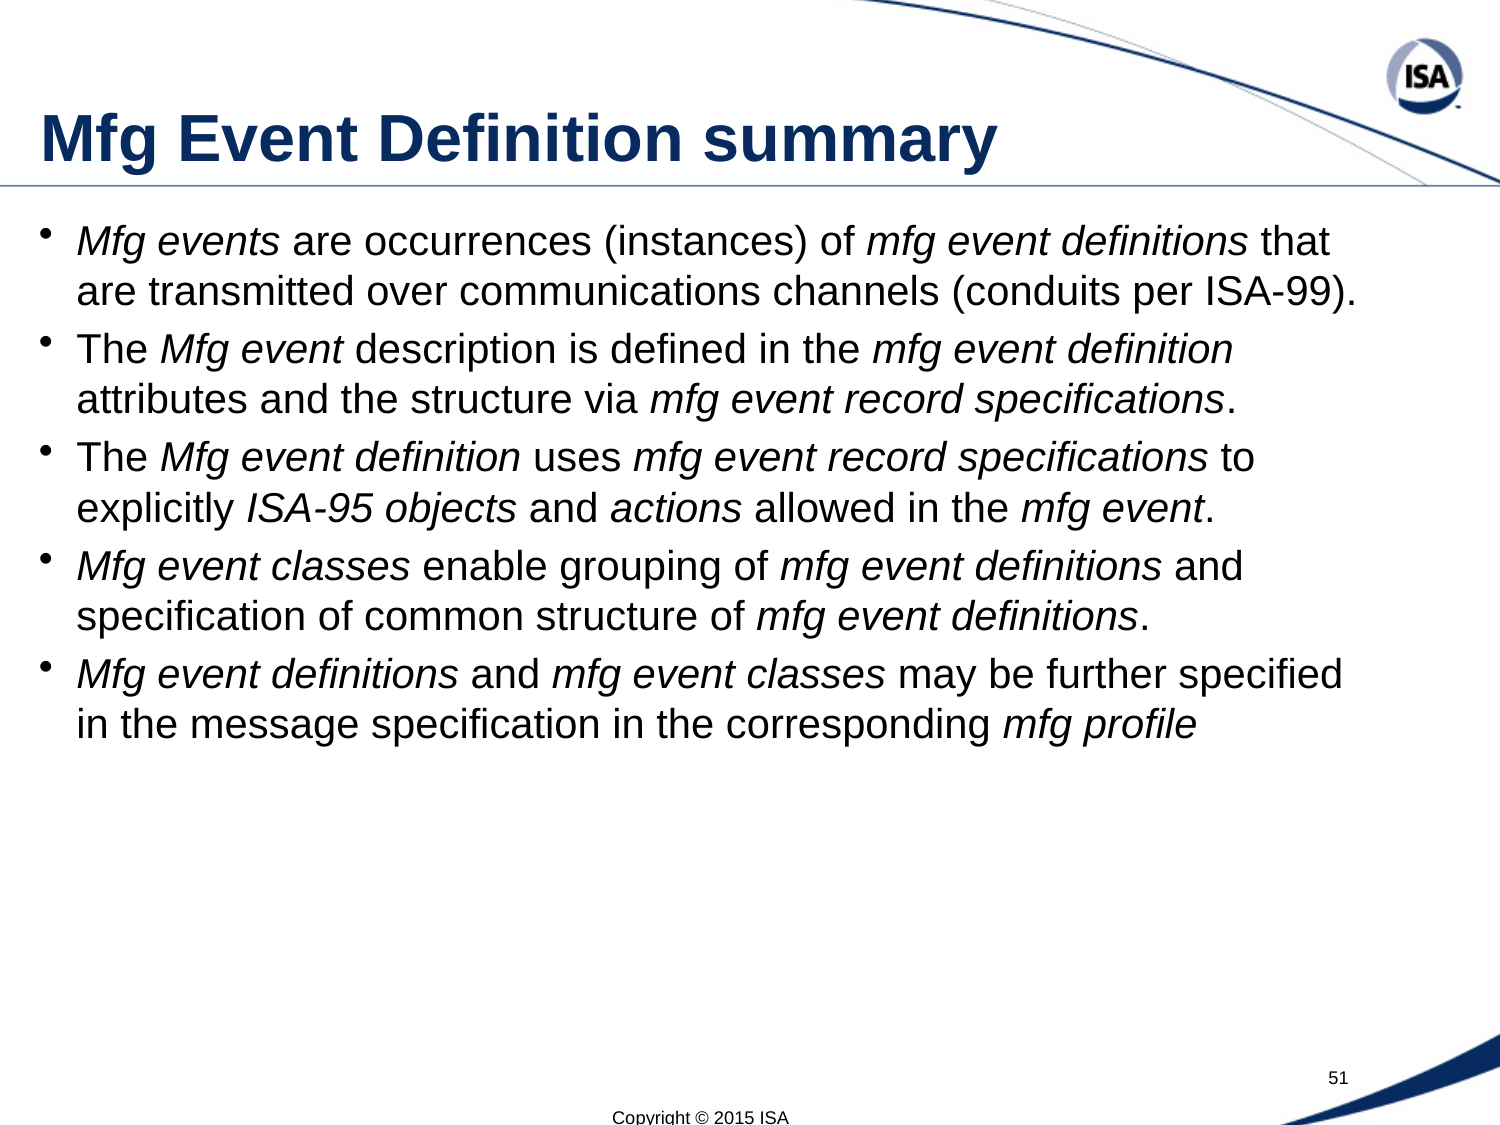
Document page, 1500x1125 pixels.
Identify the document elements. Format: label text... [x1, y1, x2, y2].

footer Copyright © 2015 ISA [321, 1098, 1080, 1125]
list Mfg events are occurrences (instances) of mfg event definitions that are transmitted over communications channels (conduits per ISA-99). The Mfg event description is defined in the mfg event definition attributes and the structure via mfg event record specifications. The Mfg event definition uses mfg event record specifications to explicitly ISA-95 objects and actions allowed in the mfg event. Mfg event classes enable grouping of mfg event definitions and specification of common structure of mfg event definitions. Mfg event definitions and mfg event classes may be further specified in the message specification in the corresponding mfg profile [22, 205, 1377, 968]
title Mfg Event Definition summary [23, 86, 1299, 205]
picture [0, 0, 1500, 1125]
